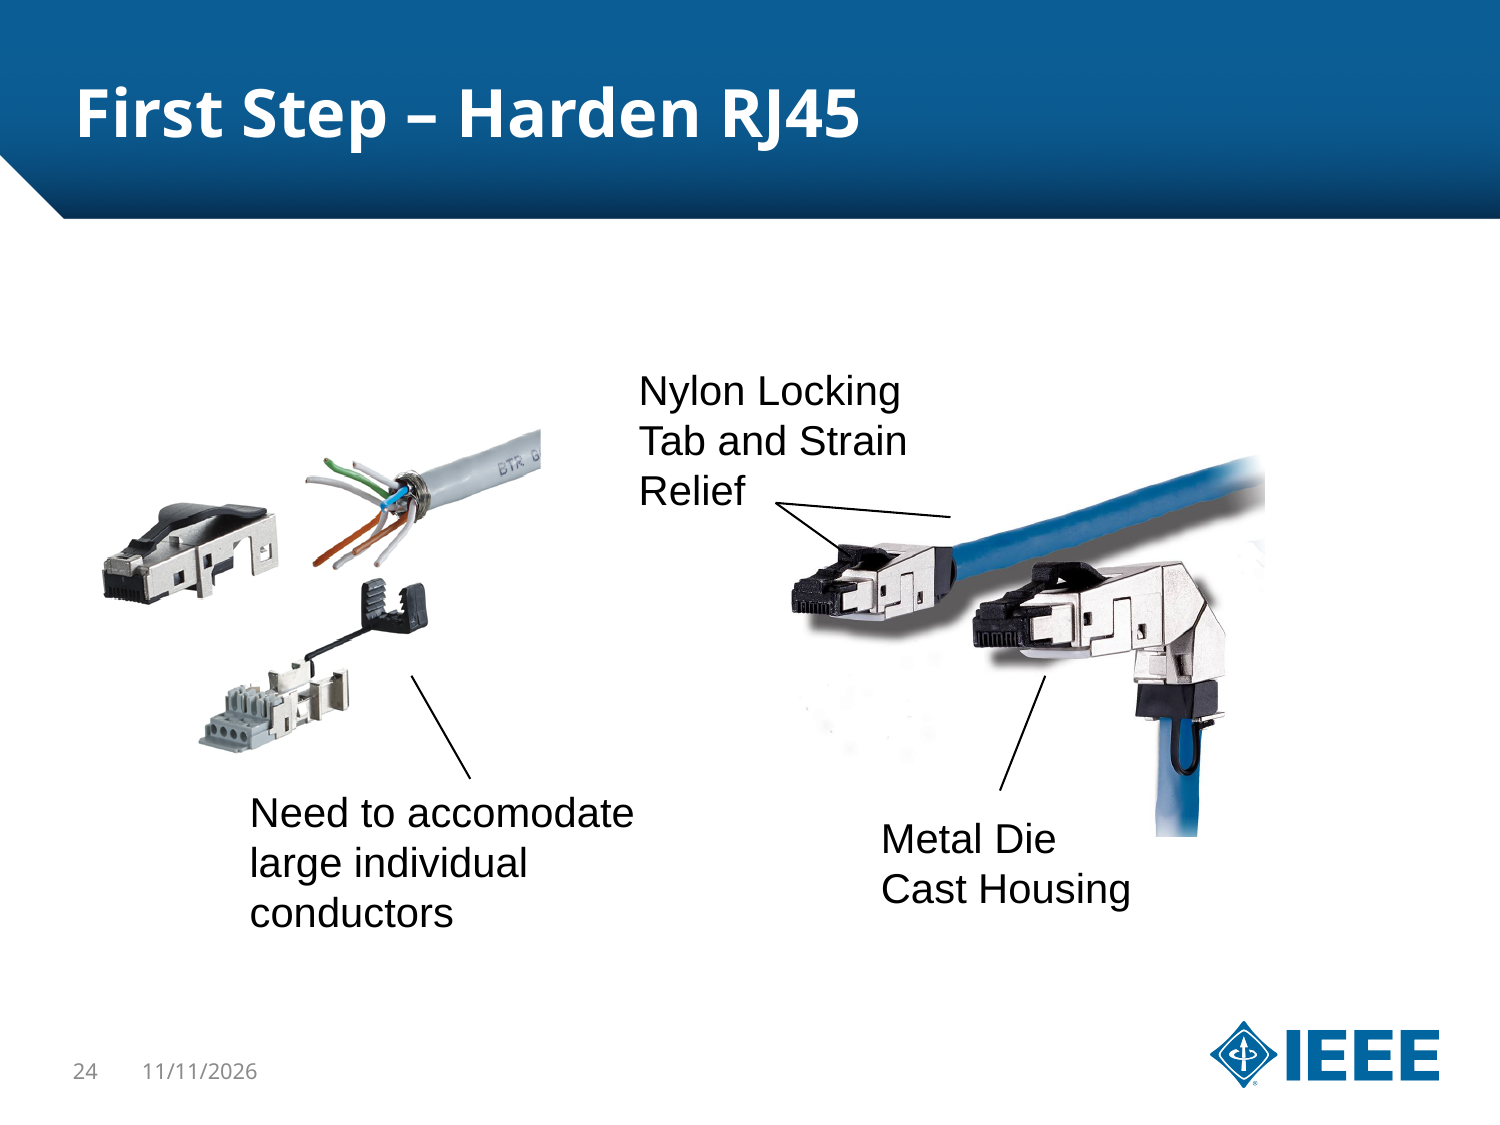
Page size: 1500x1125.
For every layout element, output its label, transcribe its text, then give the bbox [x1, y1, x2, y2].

text_box Metal Die Cast Housing [866, 844, 1169, 920]
title First Step – Harden RJ45 [59, 22, 1426, 199]
picture [0, 0, 1500, 1125]
text_box Nylon Locking Tab and Strain Relief [623, 356, 993, 521]
slide_number 24 [72, 1042, 132, 1103]
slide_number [141, 1042, 412, 1103]
text_box Need to accomodate large individual conductors [234, 778, 706, 944]
